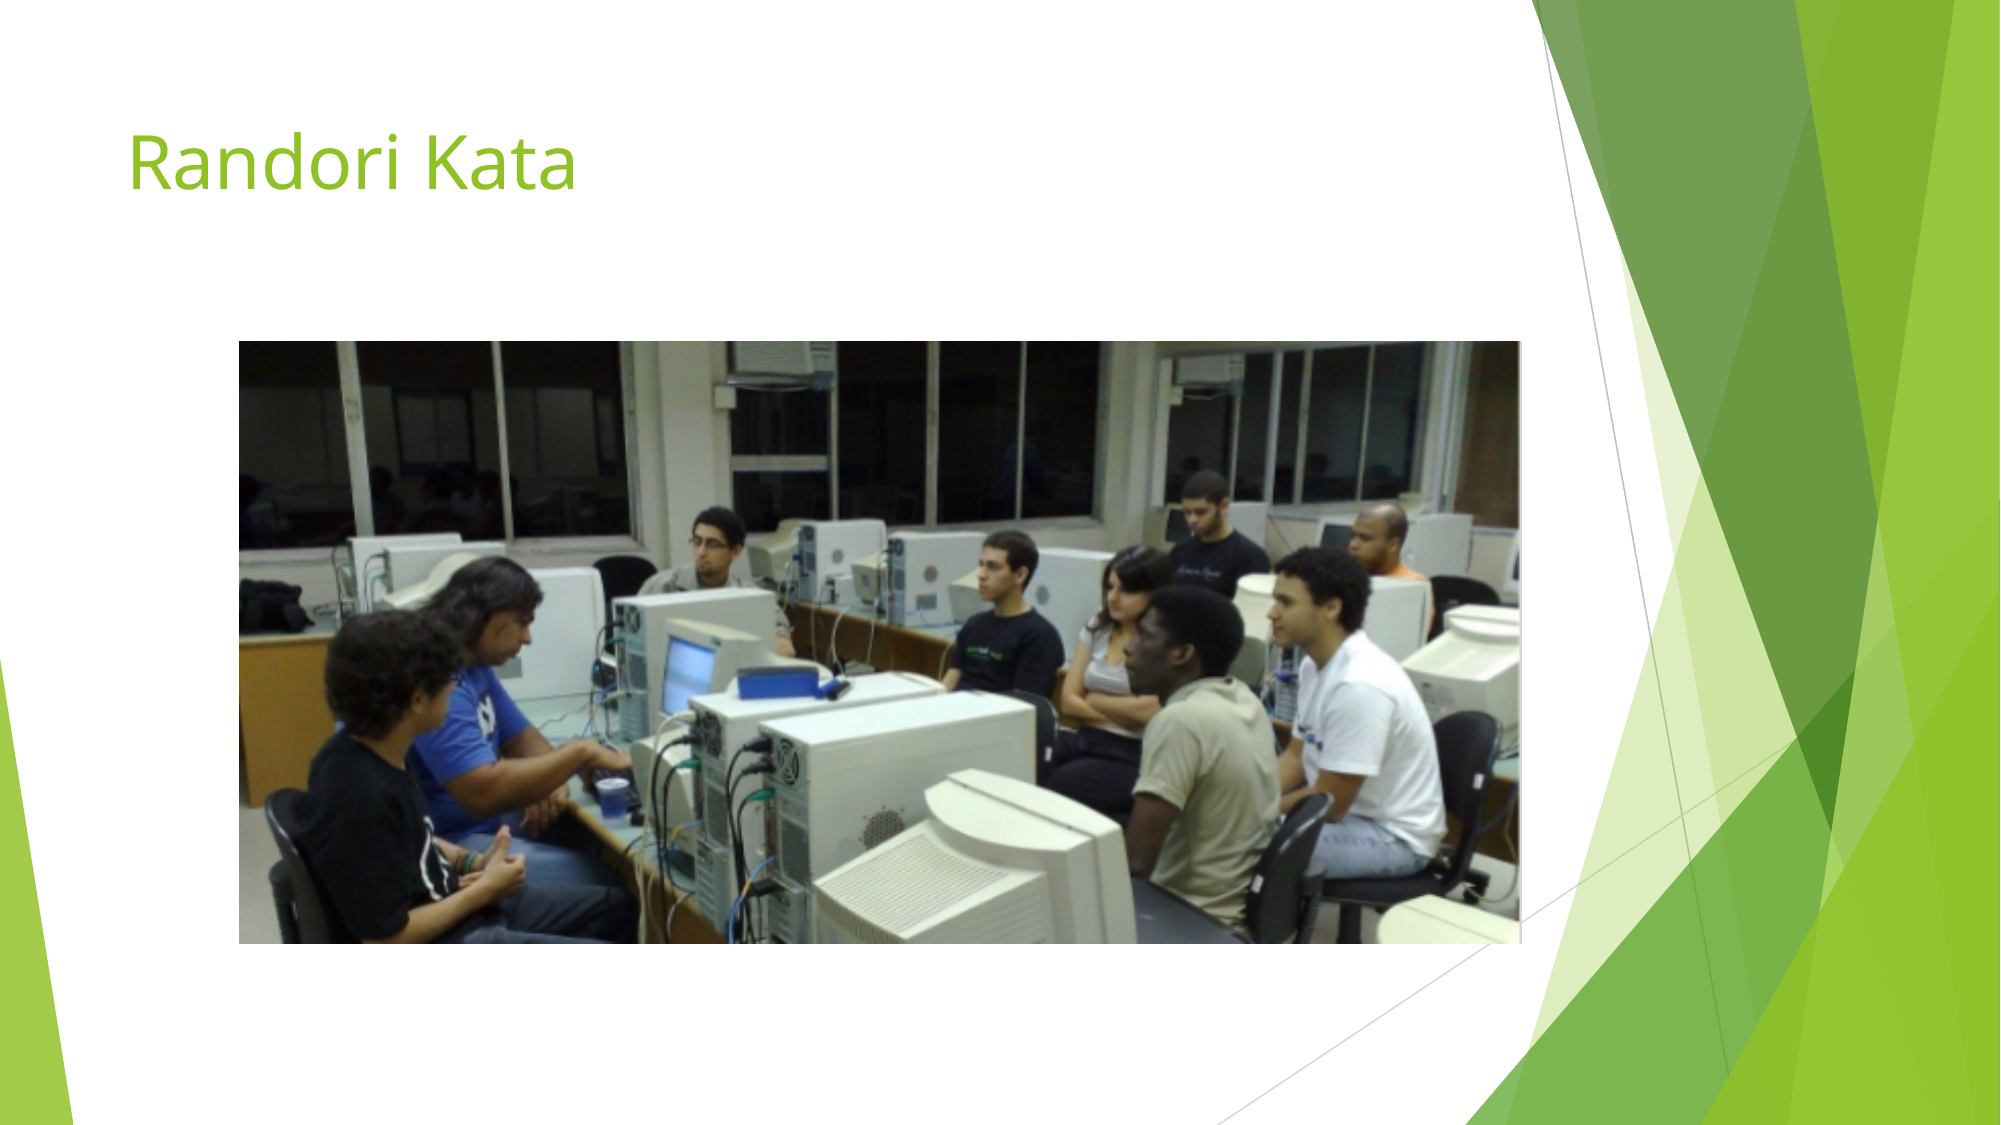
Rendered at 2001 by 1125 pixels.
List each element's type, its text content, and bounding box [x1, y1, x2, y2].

picture [238, 341, 1522, 944]
title Randori Kata [111, 99, 1522, 317]
